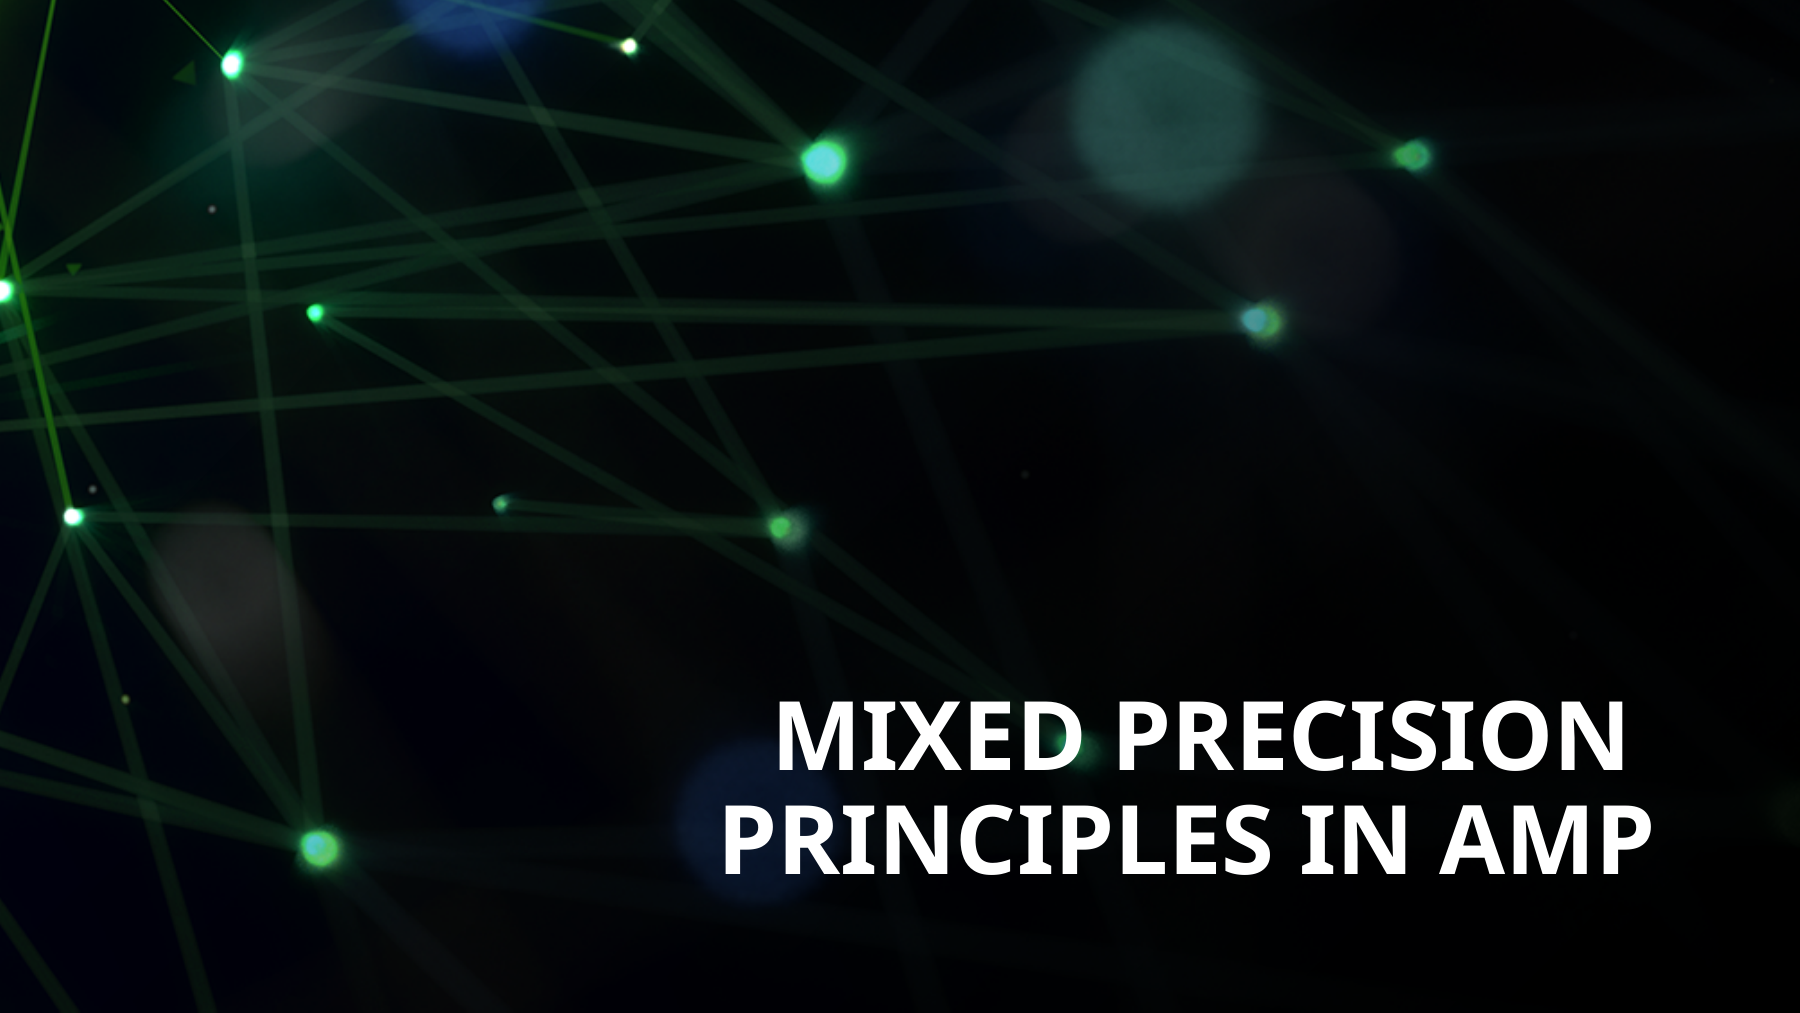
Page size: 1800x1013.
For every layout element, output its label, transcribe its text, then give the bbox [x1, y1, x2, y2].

title Mixed precision principles in amp [669, 676, 1672, 903]
picture [0, 0, 1800, 1013]
